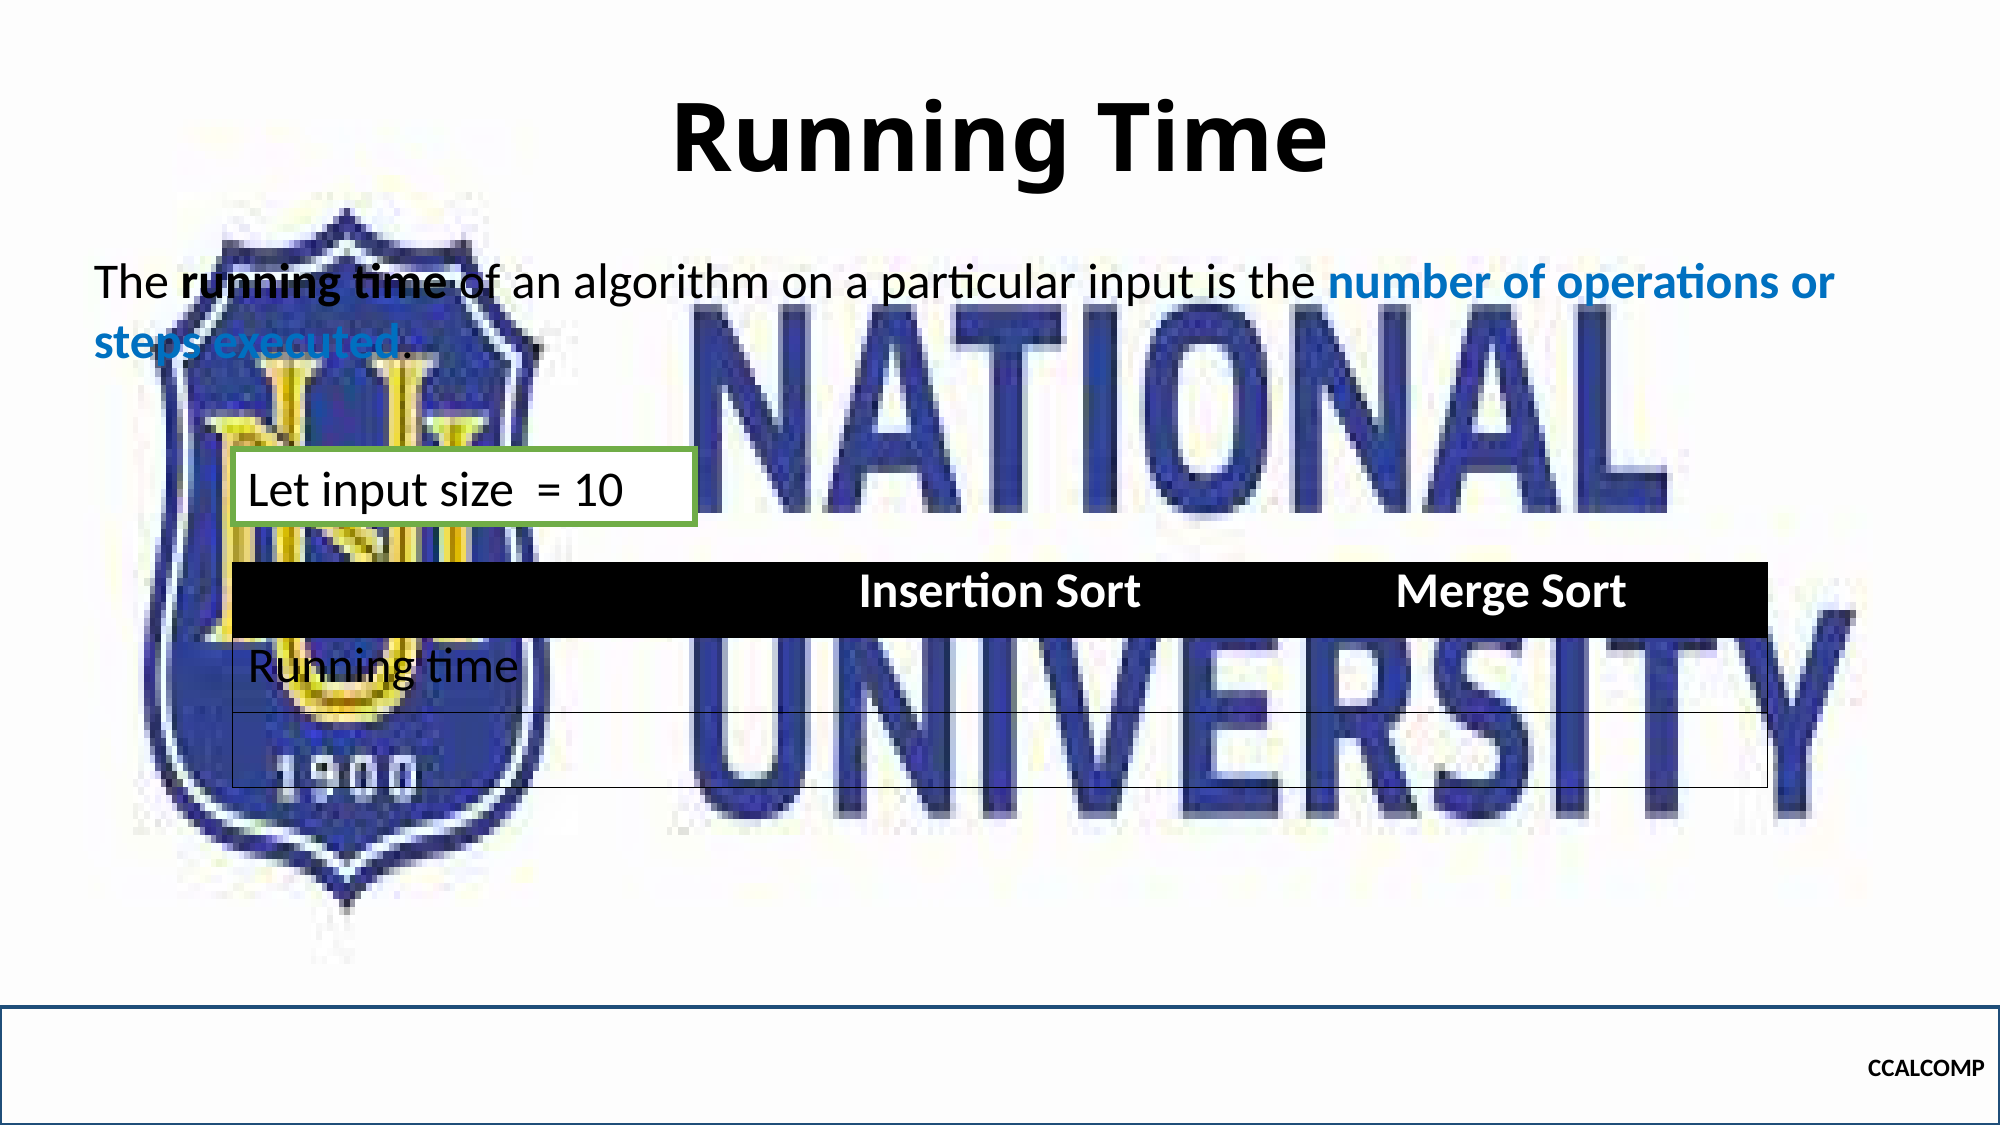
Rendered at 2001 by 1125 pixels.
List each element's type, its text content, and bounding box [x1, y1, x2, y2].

picture [0, 0, 2000, 1007]
title Running Time [249, 81, 1750, 200]
text_box The running time of an algorithm on a particular input is the number of operations or steps executed. [79, 241, 1860, 376]
footer CCALCOMP [0, 1007, 2000, 1125]
